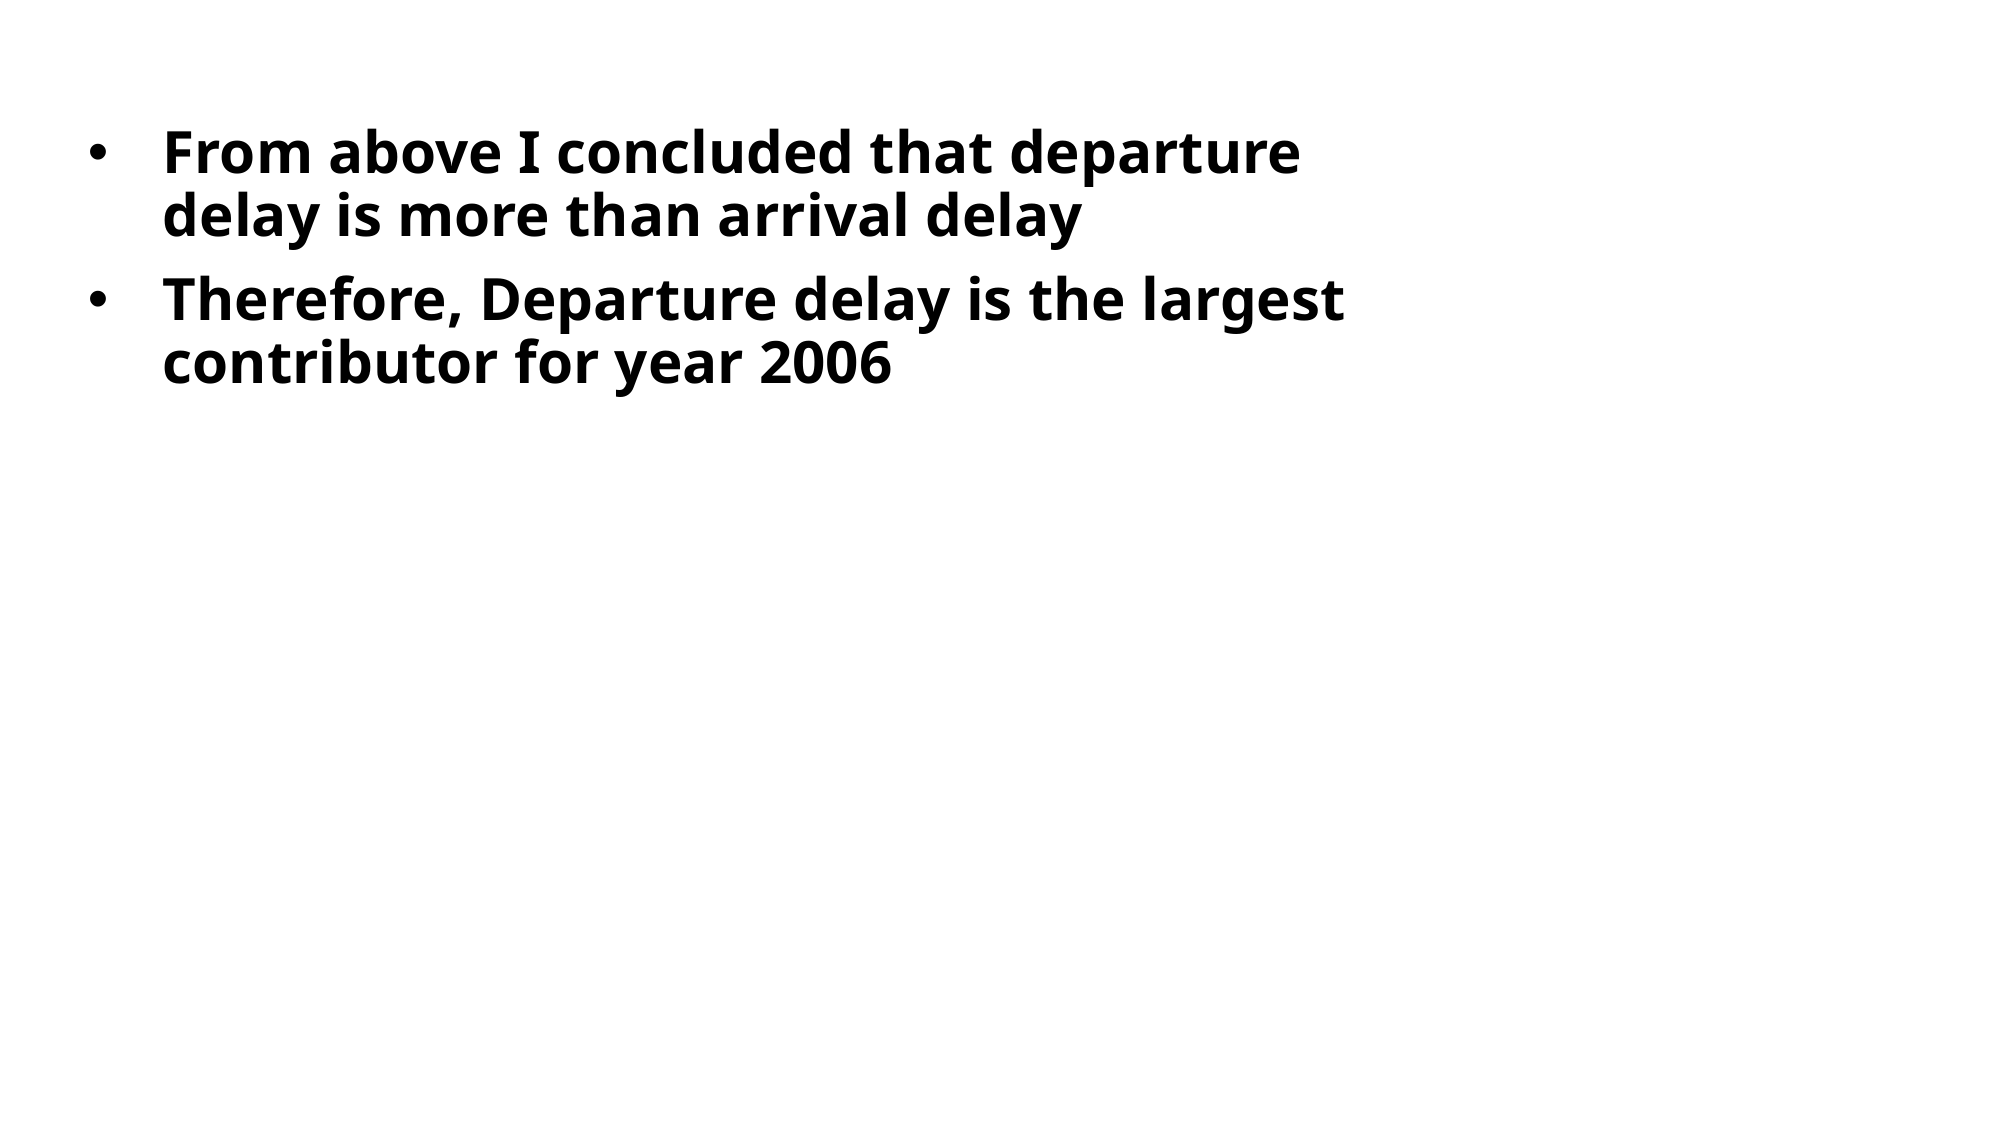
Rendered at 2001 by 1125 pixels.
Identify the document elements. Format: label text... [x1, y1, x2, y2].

list From above I concluded that departure delay is more than arrival delay Therefore, Departure delay is the largest contributor for year 2006 [35, 116, 1446, 455]
